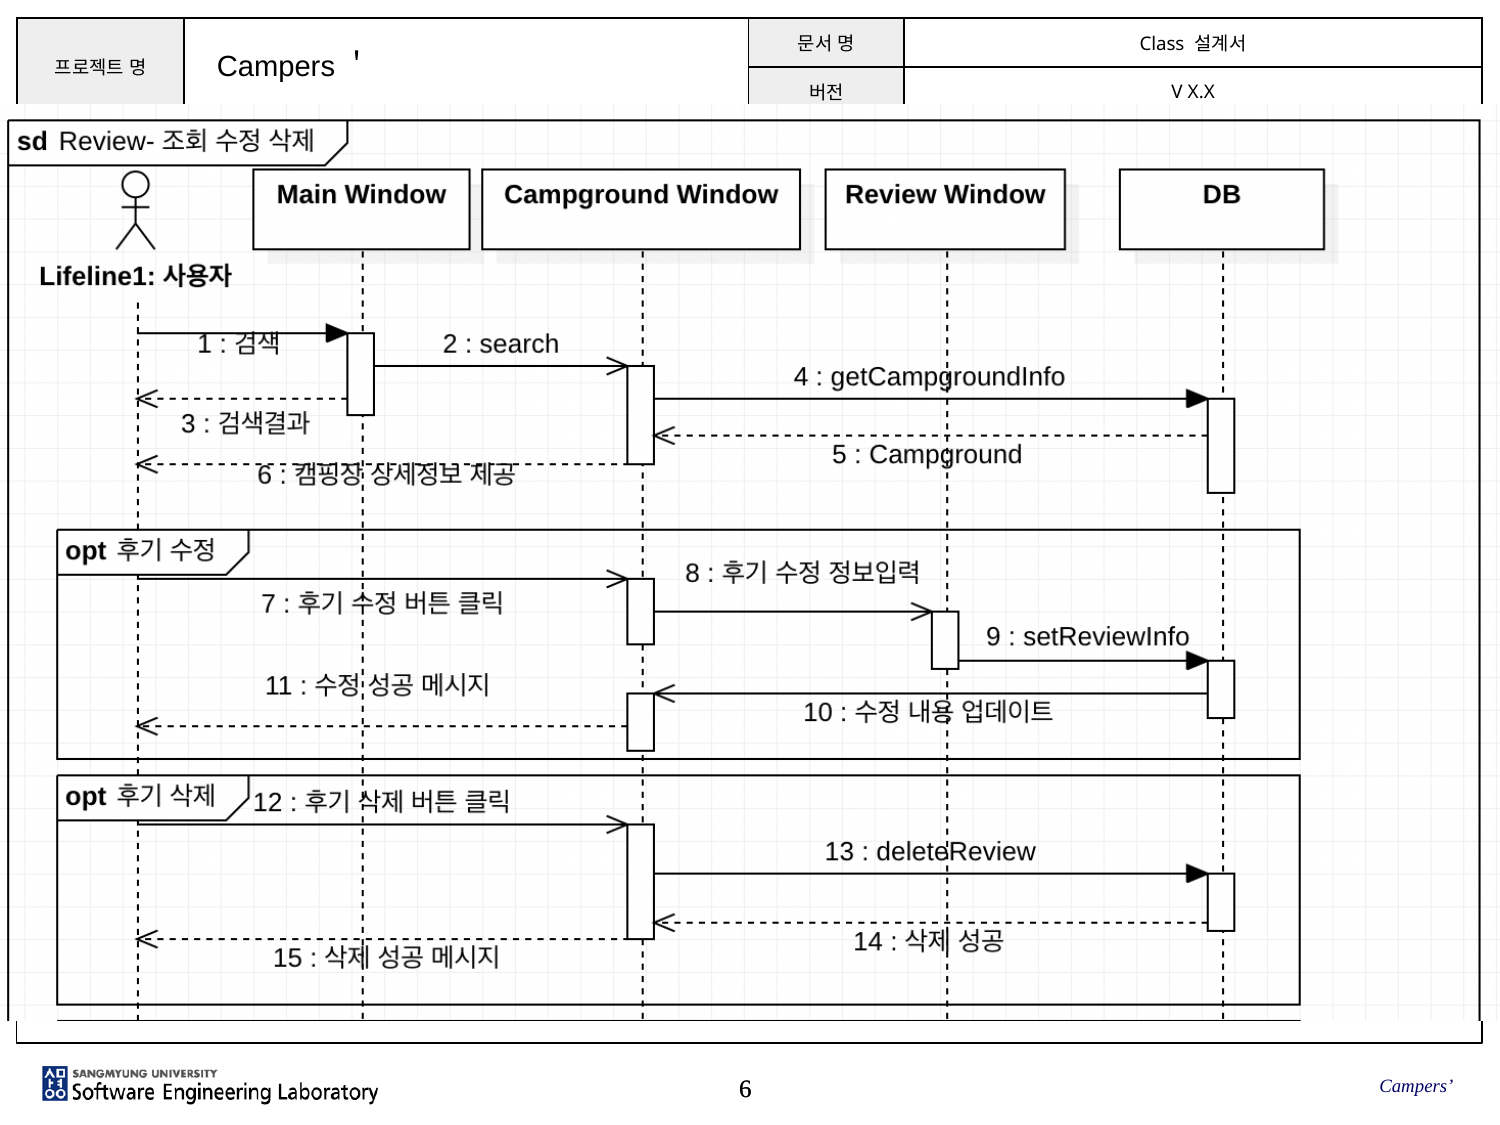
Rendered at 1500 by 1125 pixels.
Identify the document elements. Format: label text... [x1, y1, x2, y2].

picture [0, 104, 1500, 1021]
text_box Campers＇ [202, 40, 387, 90]
picture [42, 1066, 382, 1106]
footer Campers’ [994, 1060, 1454, 1110]
